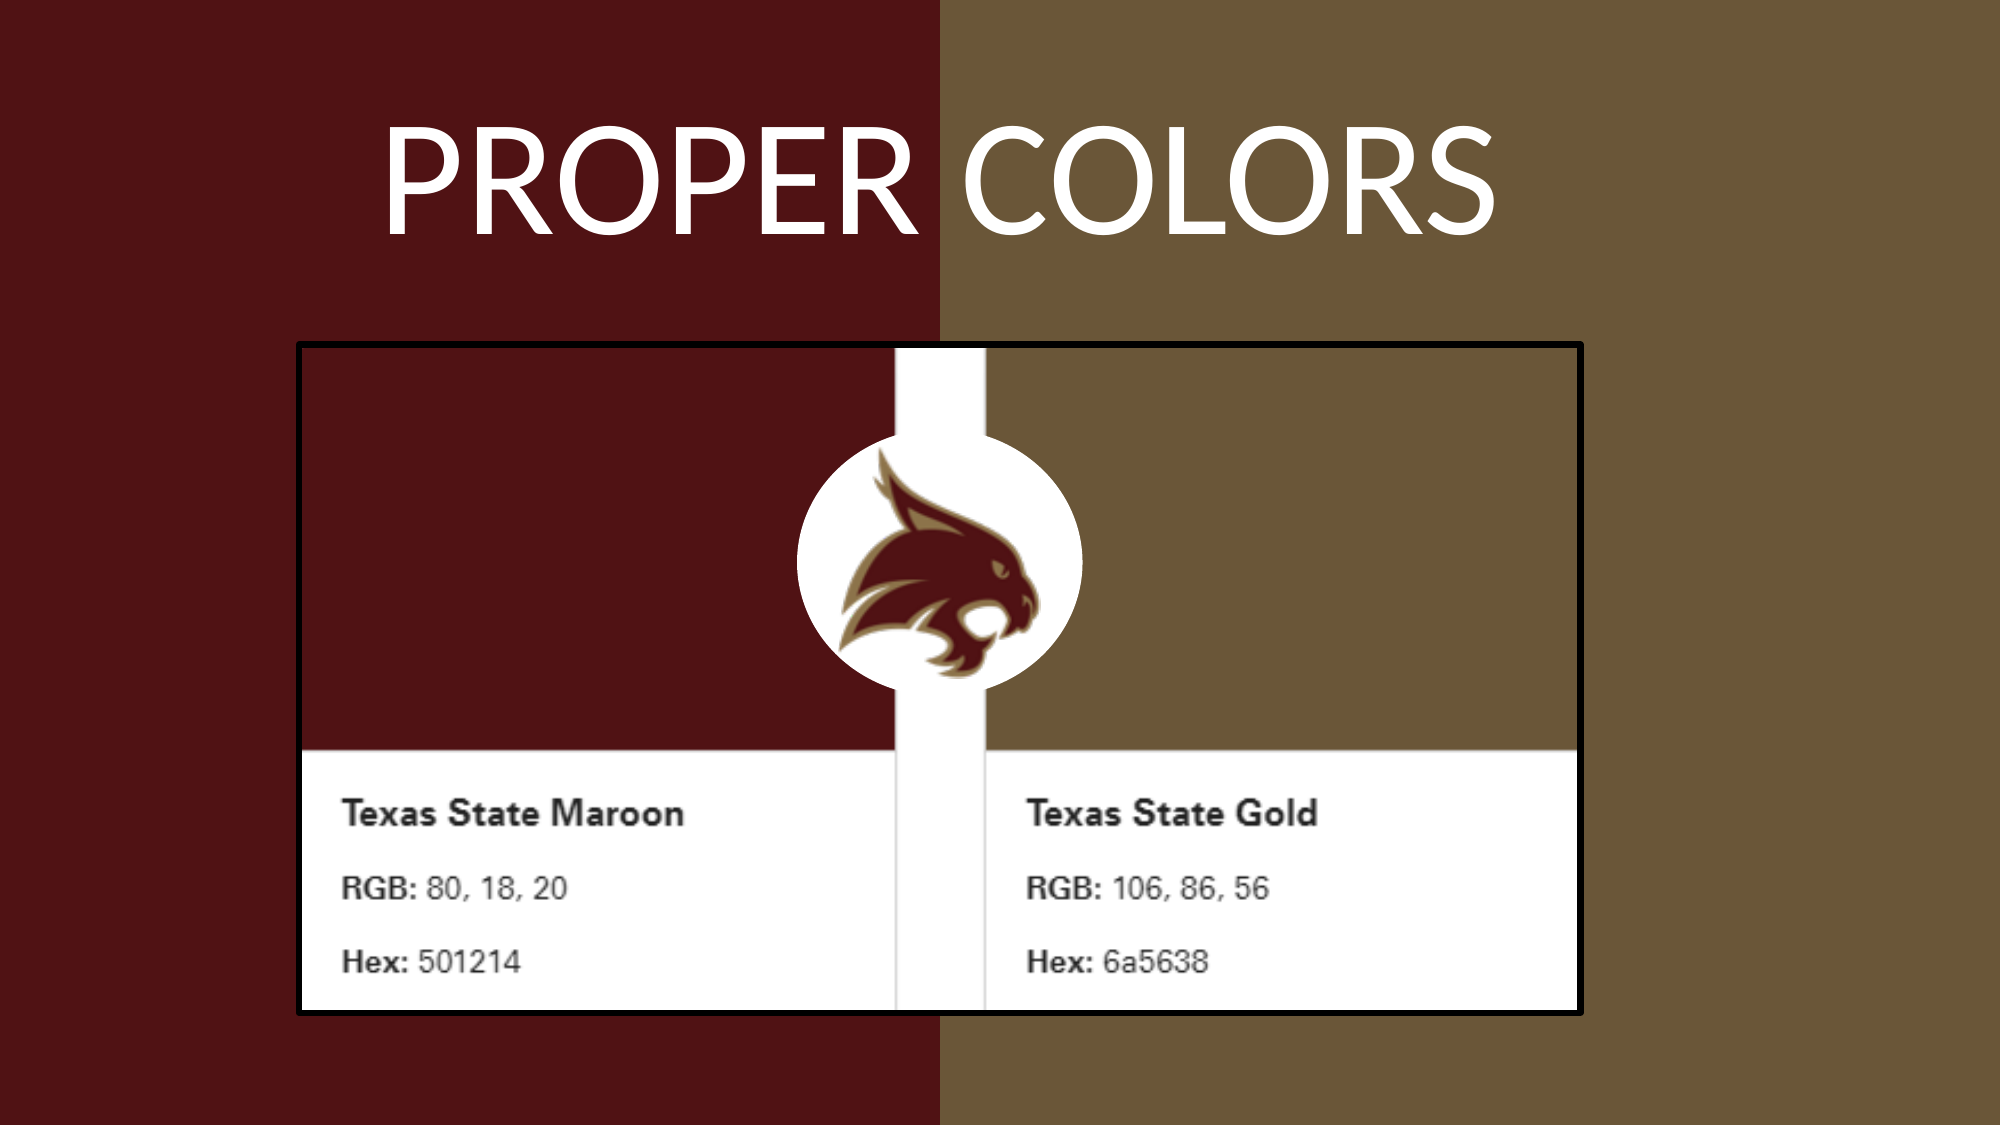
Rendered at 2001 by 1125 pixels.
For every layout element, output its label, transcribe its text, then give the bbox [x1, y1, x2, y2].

text_box [939, 0, 2000, 1125]
text_box [0, 0, 939, 1125]
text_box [796, 428, 1083, 697]
picture [302, 347, 1578, 1010]
text_box PROPER COLORS [189, 60, 1691, 276]
